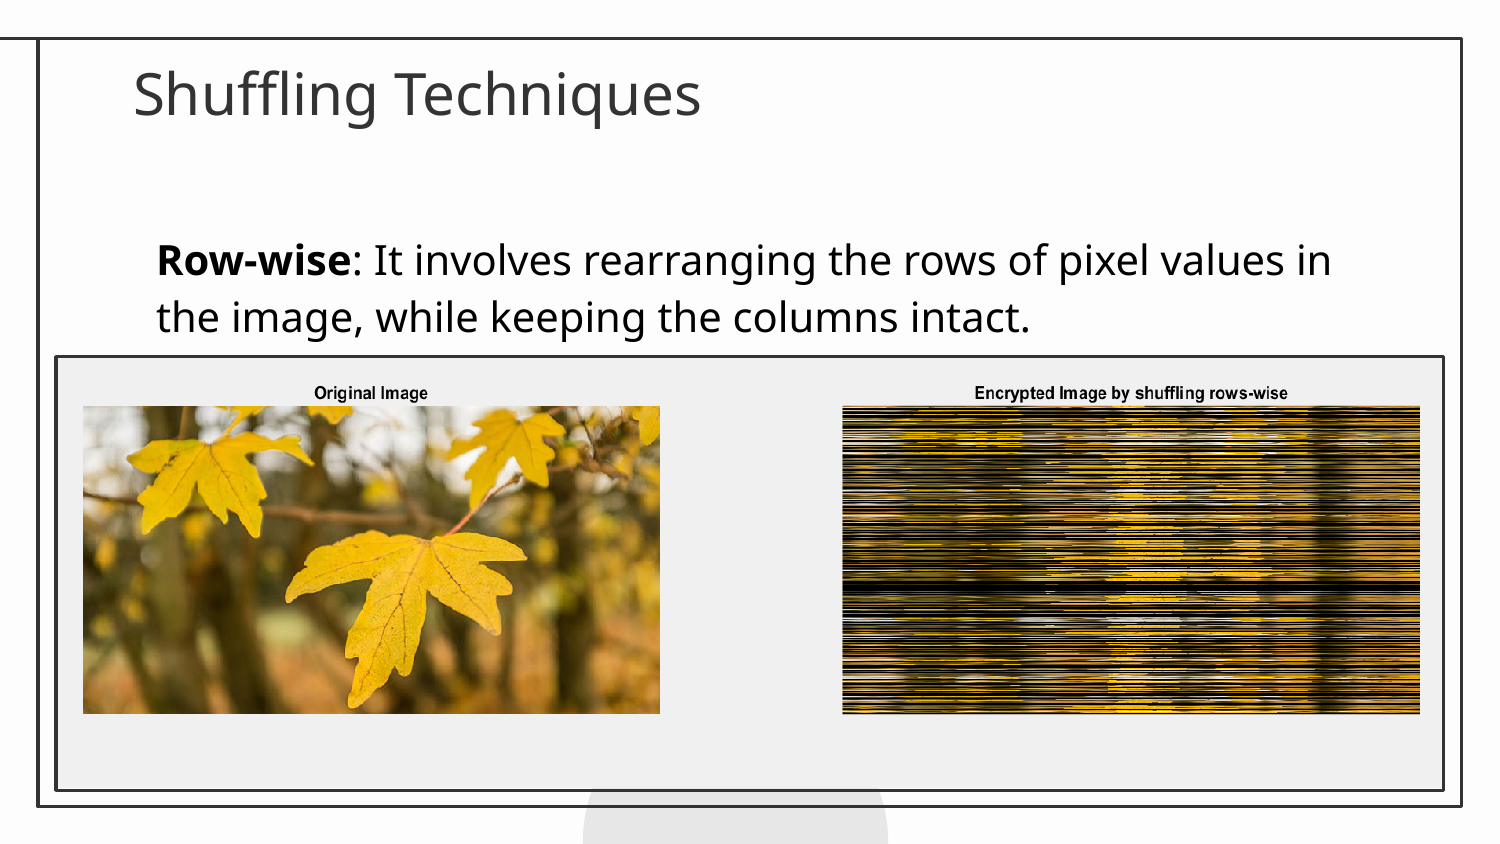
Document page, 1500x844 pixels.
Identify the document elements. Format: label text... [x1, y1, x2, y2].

title Shuffling Techniques [118, 42, 1267, 163]
picture [57, 357, 1442, 790]
text_box Row-wise: It involves rearranging the rows of pixel values in the image, while keeping the columns intact. [118, 211, 1383, 355]
